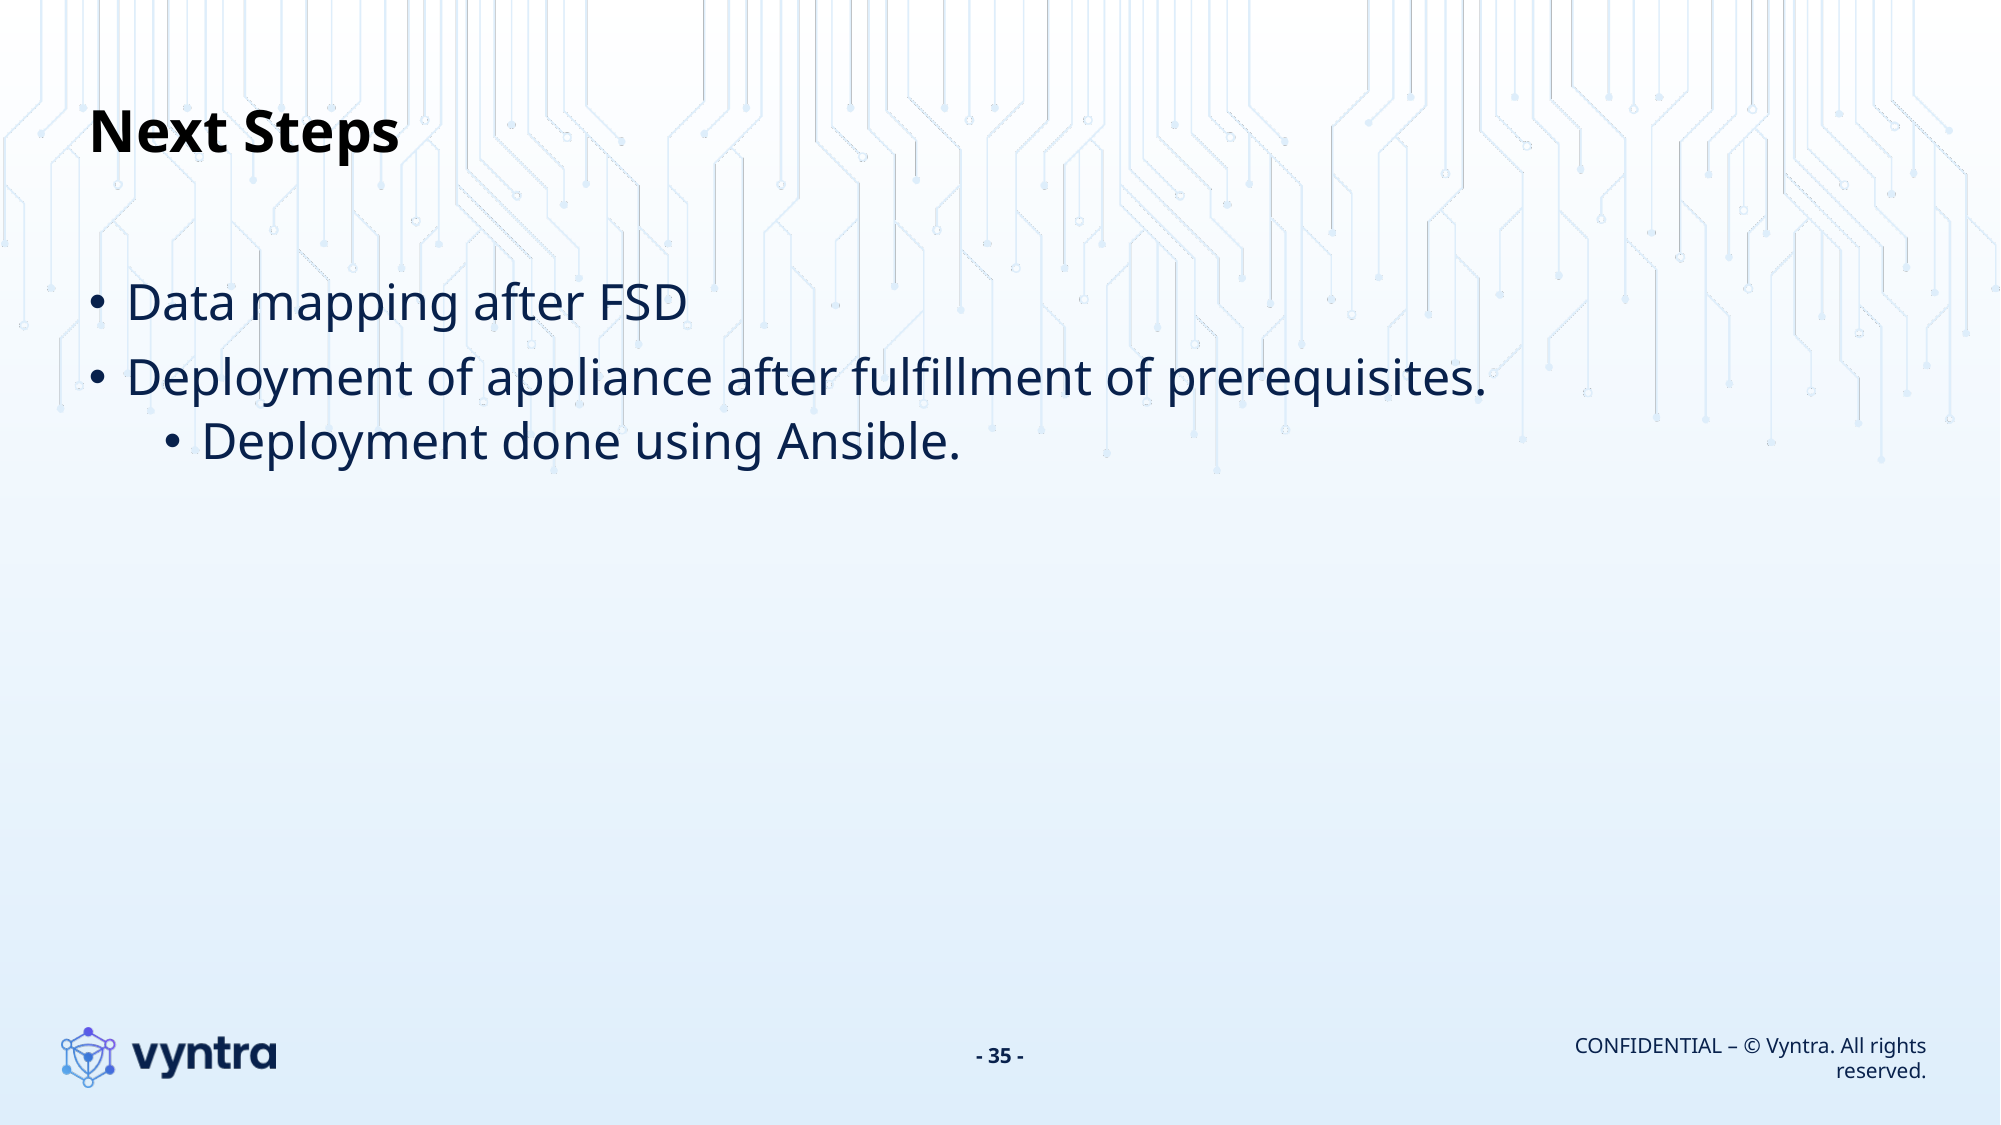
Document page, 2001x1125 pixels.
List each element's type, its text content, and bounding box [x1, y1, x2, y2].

picture [0, 0, 2000, 474]
text_box Data mapping after FSD Deployment of appliance after fulfillment of prerequisites. Deployment done using Ansible. [73, 269, 1925, 991]
title Next Steps [73, 87, 1925, 181]
picture [58, 1027, 279, 1088]
